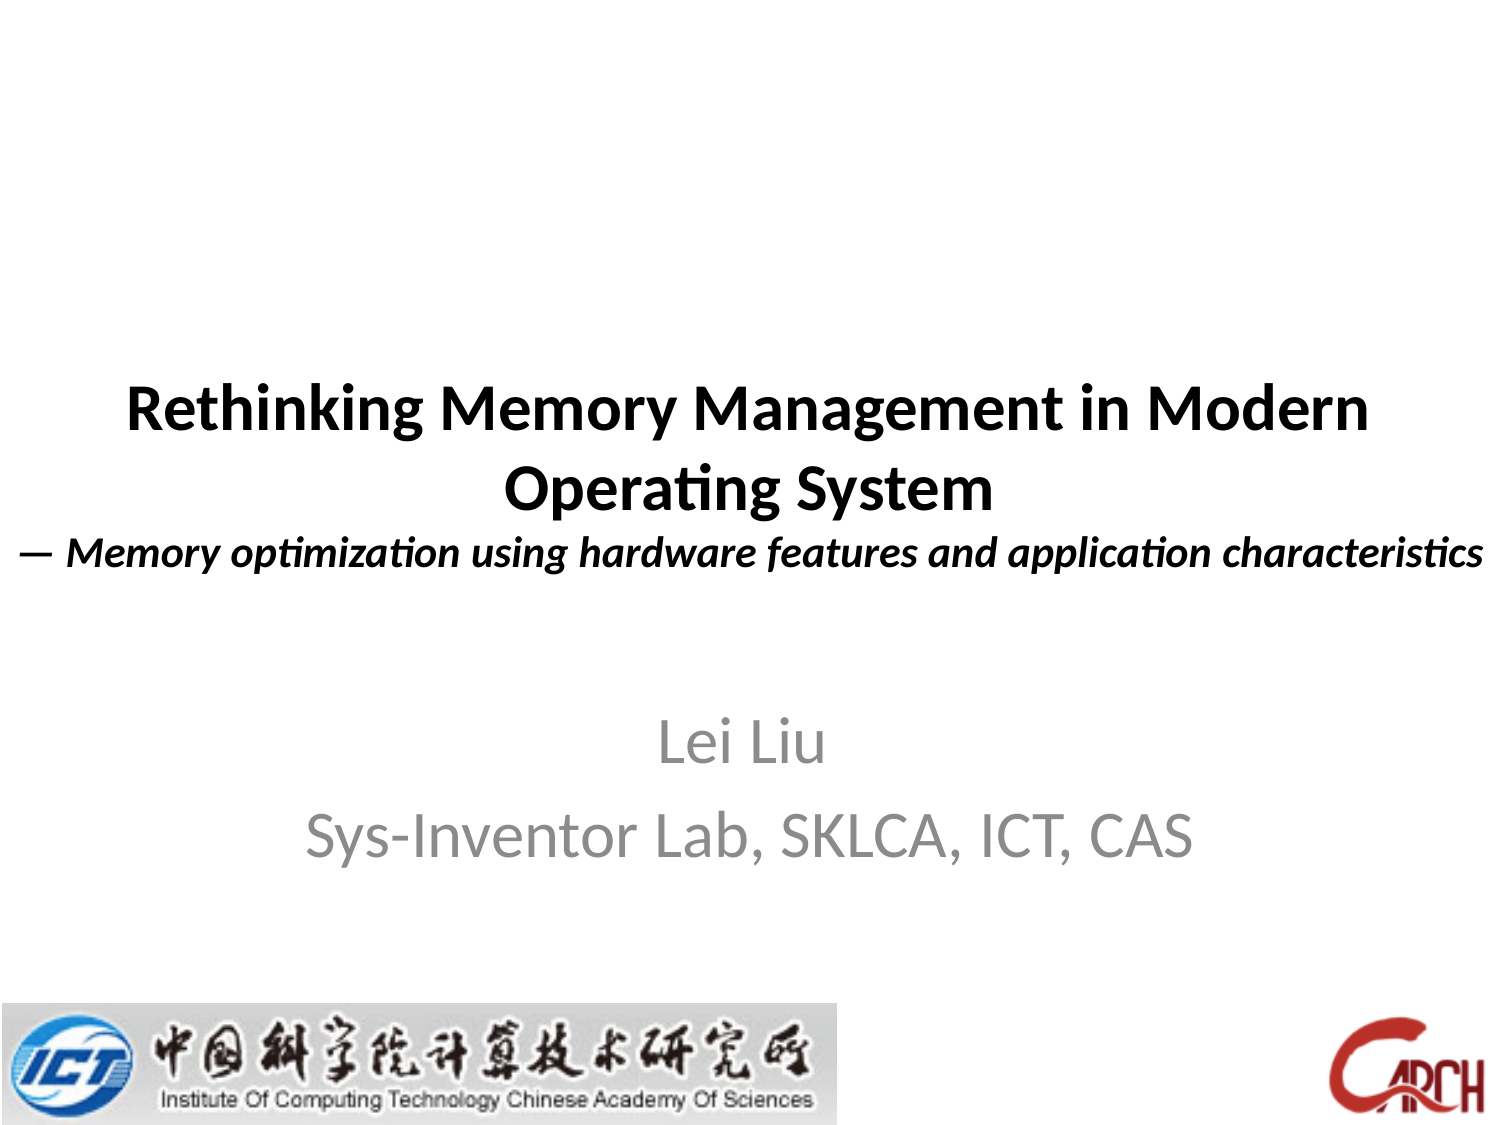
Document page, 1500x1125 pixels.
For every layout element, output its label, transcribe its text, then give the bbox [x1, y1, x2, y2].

title Rethinking Memory Management in Modern Operating System — Memory optimization using hardware features and application characteristics [0, 349, 1500, 591]
picture [1303, 1003, 1500, 1125]
picture [1, 1003, 837, 1125]
subtitle Lei Liu Sys-Inventor Lab, SKLCA, ICT, CAS [225, 689, 1275, 978]
